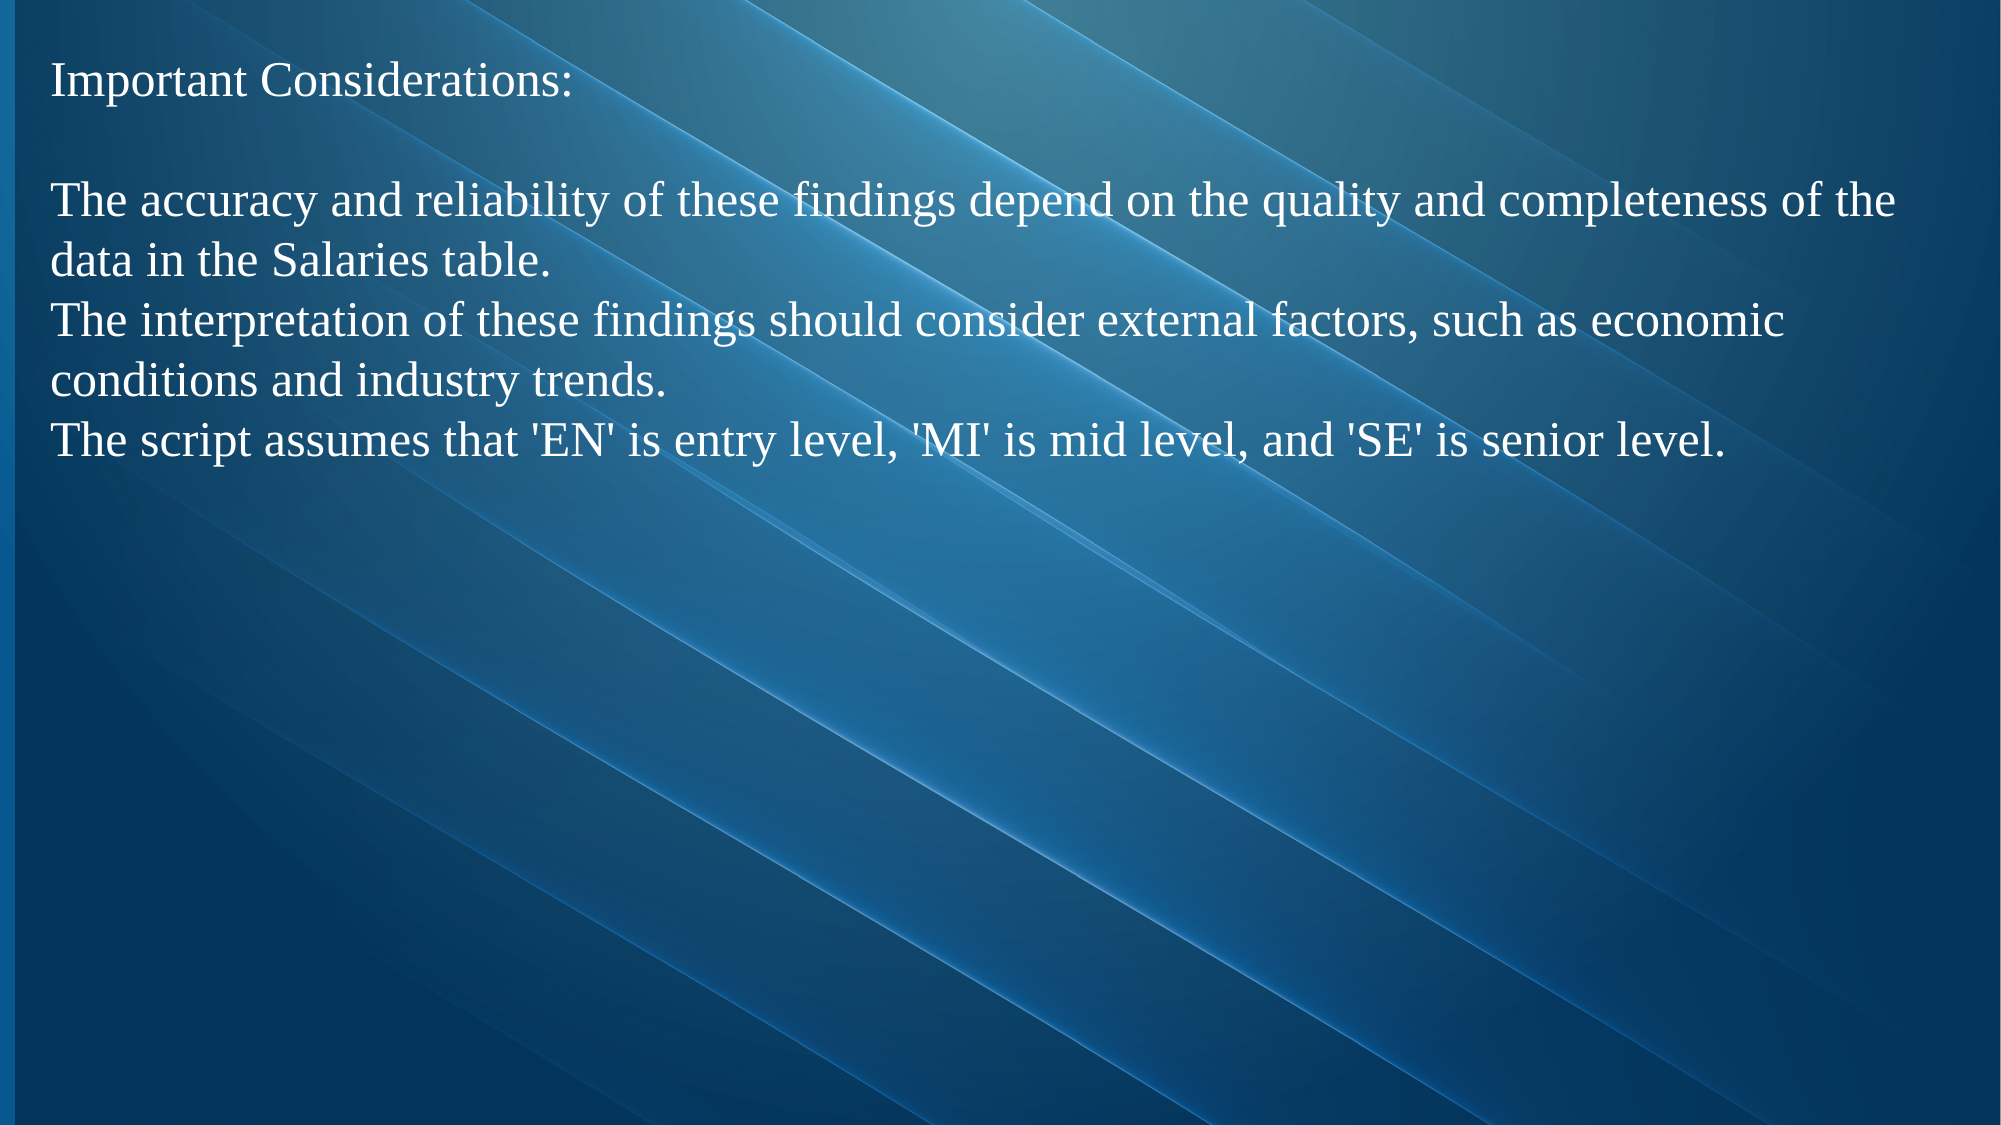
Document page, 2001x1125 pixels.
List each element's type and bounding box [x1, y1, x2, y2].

picture [15, 0, 2000, 1125]
text_box [0, 0, 15, 1125]
